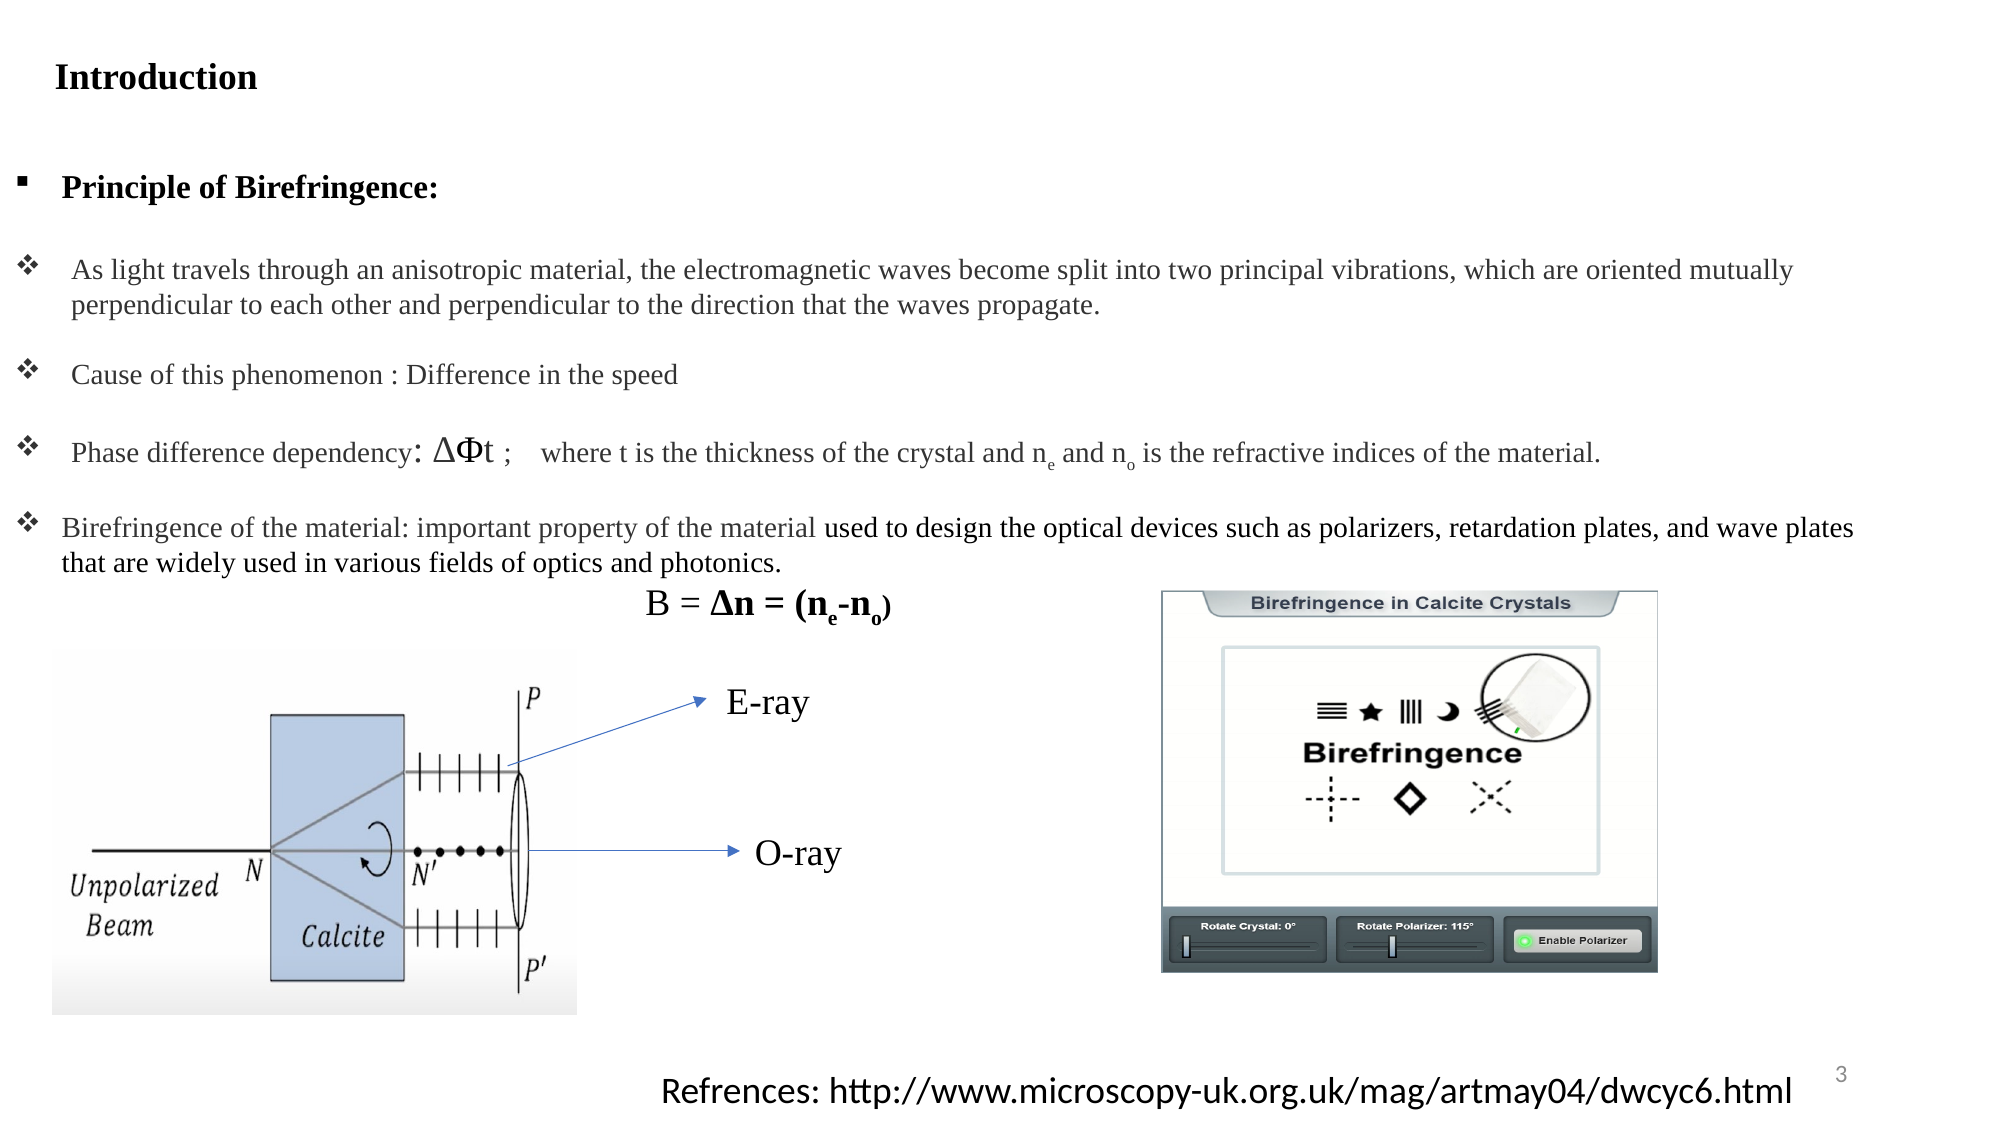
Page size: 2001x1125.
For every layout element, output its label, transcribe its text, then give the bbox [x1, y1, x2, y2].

text_box O-ray [739, 820, 895, 881]
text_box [1161, 589, 1659, 974]
title Introduction [39, 42, 471, 113]
slide_number 3 [1412, 1042, 1863, 1103]
text_box Refrences: http://www.microscopy-uk.org.uk/mag/artmay04/dwcyc6.html [646, 1059, 1855, 1119]
picture [52, 649, 577, 1015]
text_box E-ray [711, 669, 923, 729]
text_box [507, 697, 707, 766]
